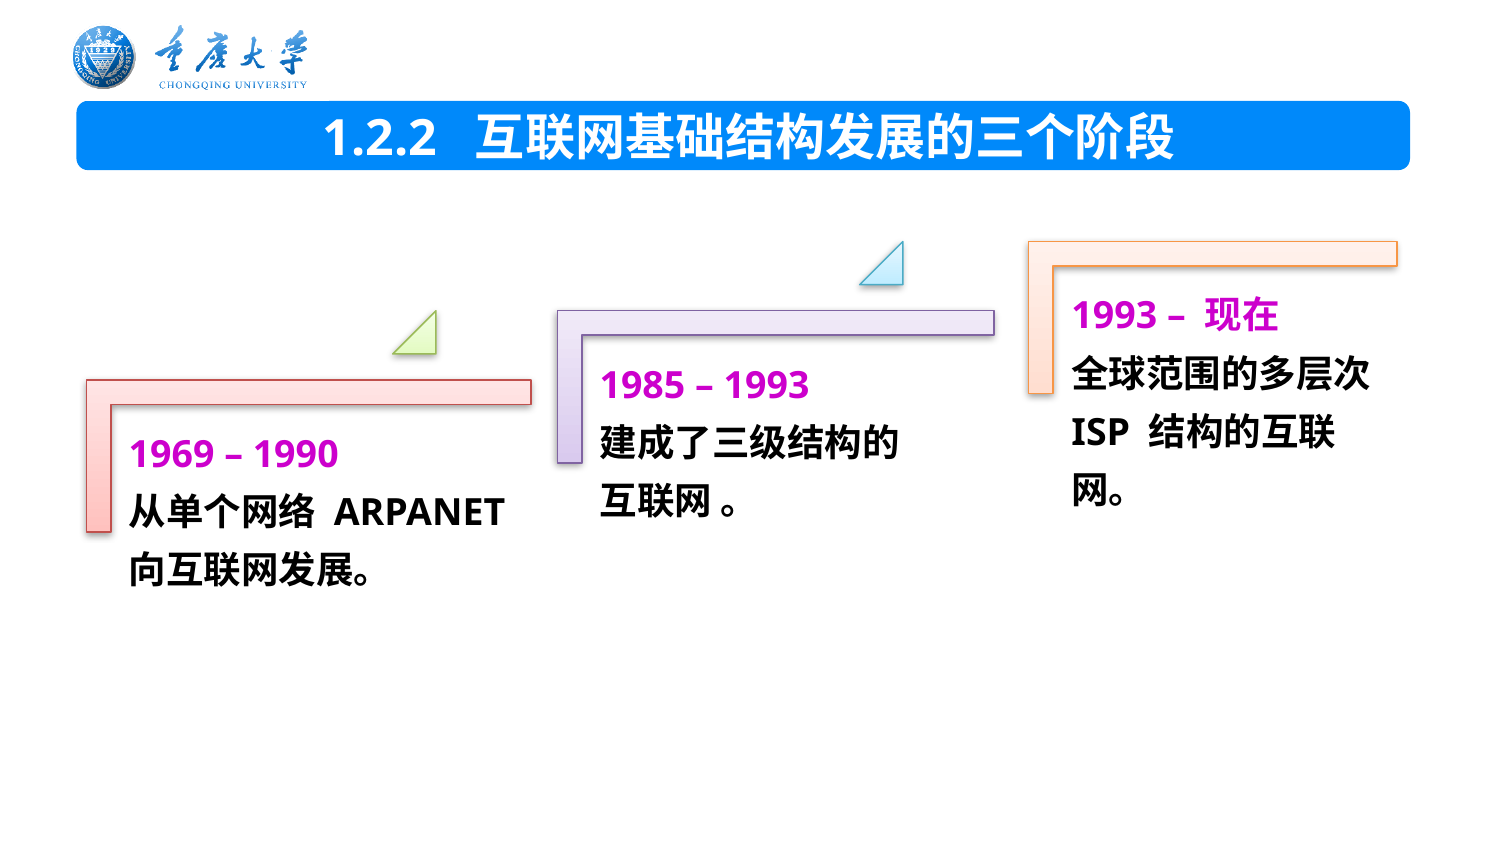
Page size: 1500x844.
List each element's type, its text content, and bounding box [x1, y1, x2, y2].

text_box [85, 198, 1398, 649]
picture [54, 6, 329, 101]
list 1.2.2 互联网基础结构发展的三个阶段 [204, 105, 1293, 166]
